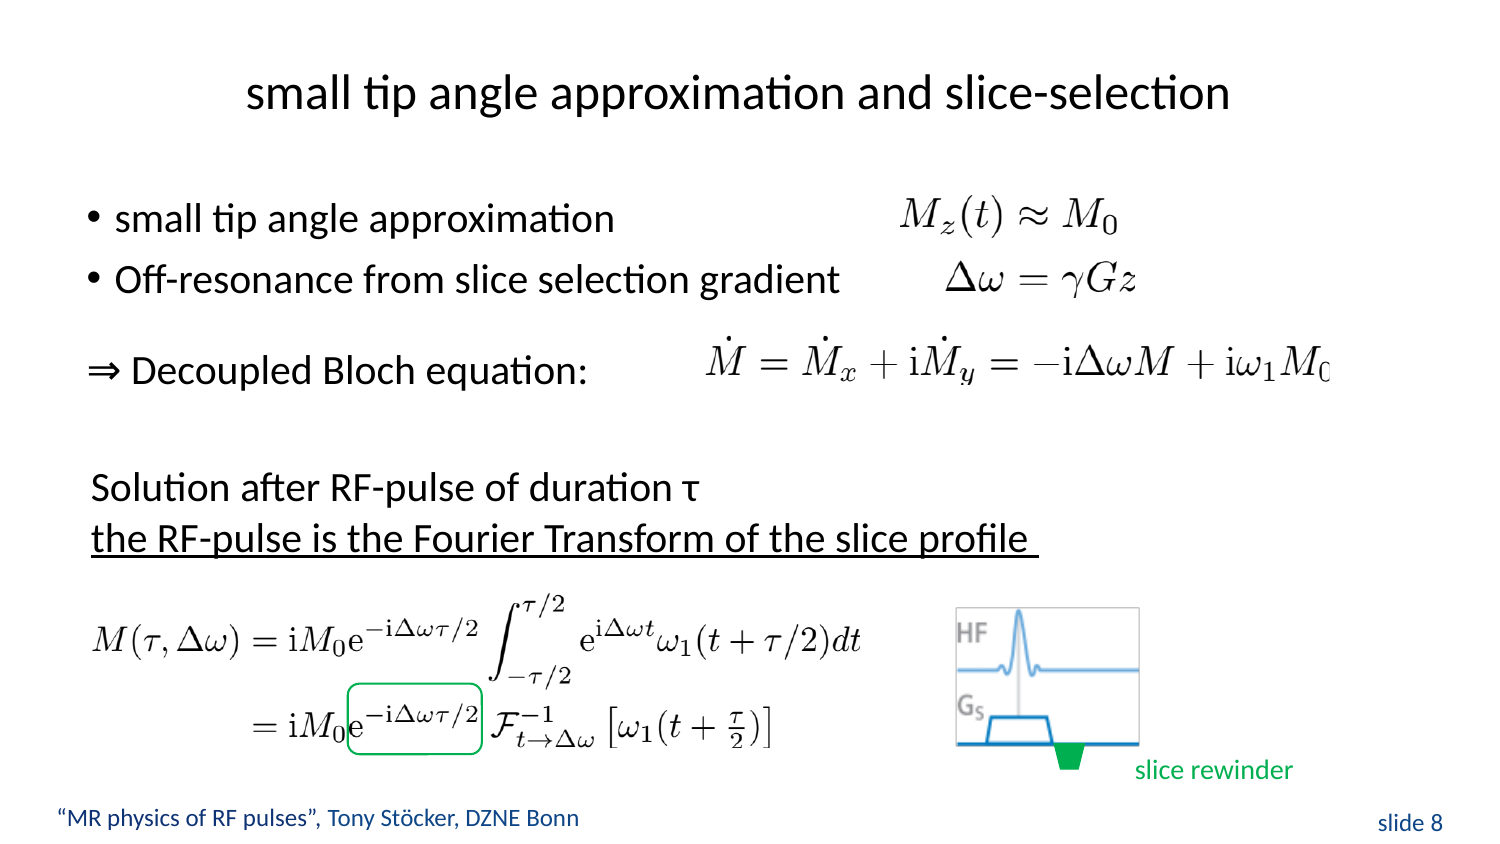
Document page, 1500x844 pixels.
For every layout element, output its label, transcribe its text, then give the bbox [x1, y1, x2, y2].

text_box Solution after RF-pulse of duration τ the RF-pulse is the Fourier Transform of the slice profile [76, 452, 1491, 668]
text_box small tip angle approximation Off-resonance from slice selection gradient ⇒ Decoupled Bloch equation: [71, 189, 1459, 421]
picture [705, 335, 1330, 385]
picture [92, 592, 347, 748]
picture [899, 195, 1135, 298]
text_box small tip angle approximation and slice-selection [230, 52, 1247, 127]
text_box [347, 590, 1311, 793]
